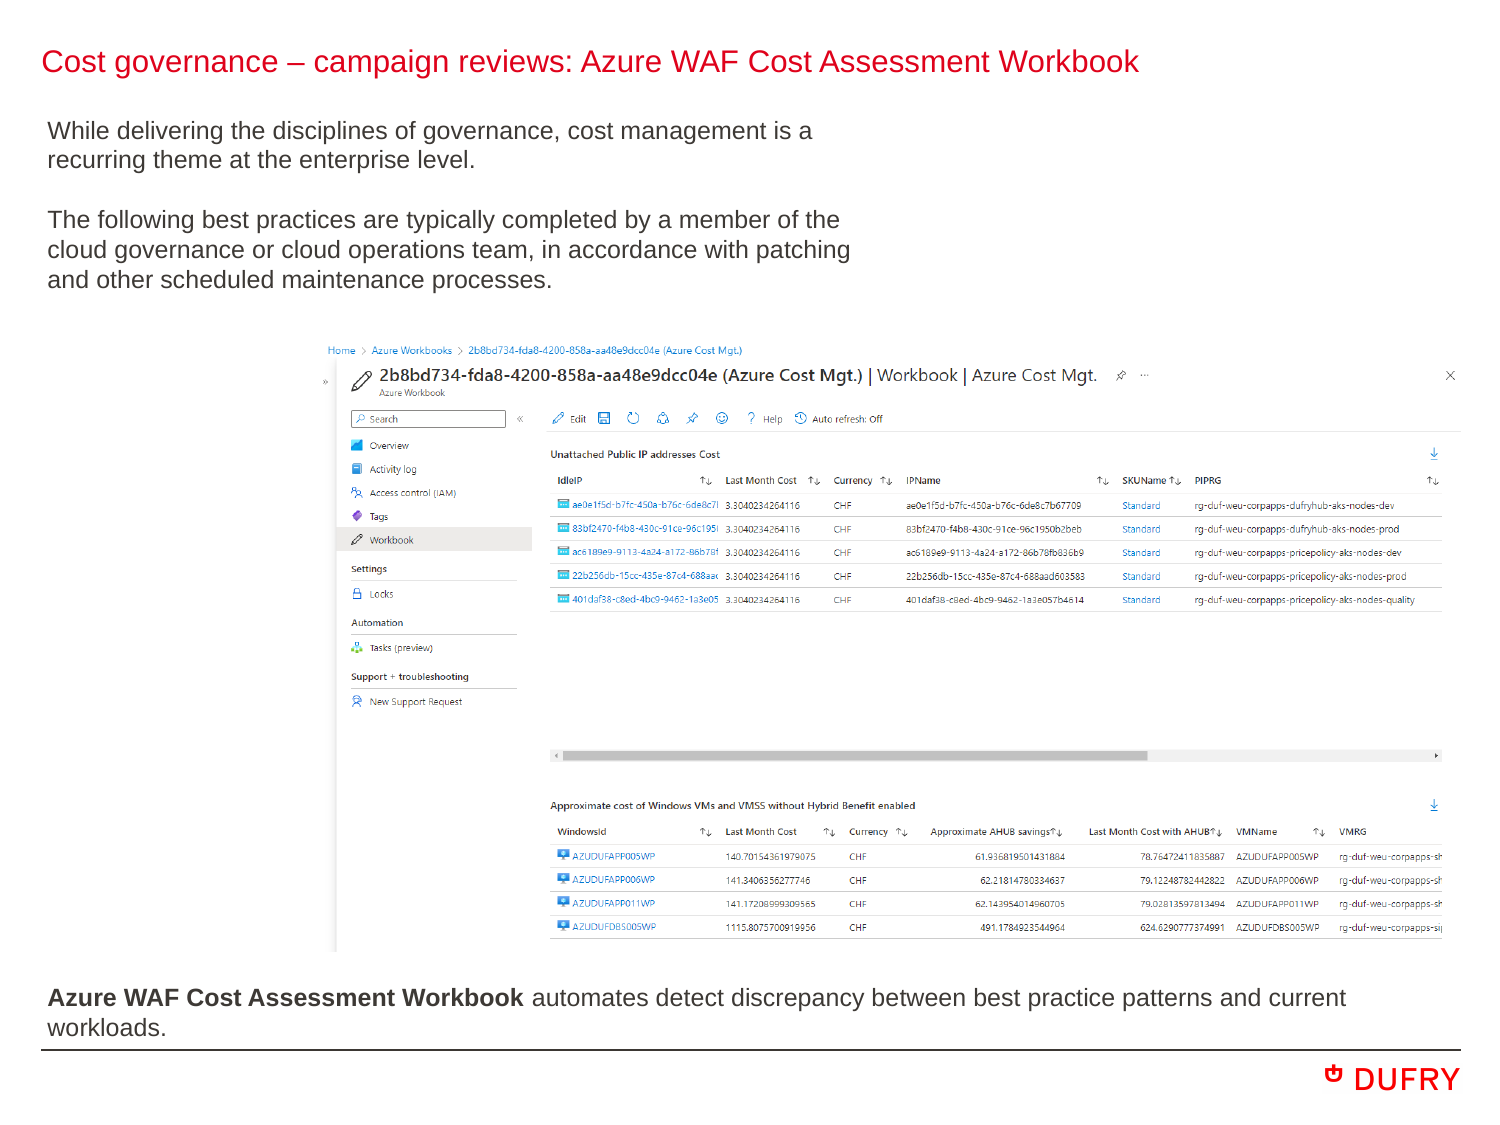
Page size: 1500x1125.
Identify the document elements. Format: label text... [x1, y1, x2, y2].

text_box Azure WAF Cost Assessment Workbook automates detect discrepancy between best practice patterns and current workloads. [32, 973, 1488, 1049]
title Cost governance – campaign reviews: Azure WAF Cost Assessment Workbook [41, 45, 1461, 83]
picture [323, 341, 1462, 952]
text_box While delivering the disciplines of governance, cost management is a recurring theme at the enterprise level. The following best practices are typically completed by a member of the cloud governance or cloud operations team, in accordance with patching and other scheduled maintenance processes. [32, 106, 914, 302]
picture [1322, 1063, 1463, 1094]
